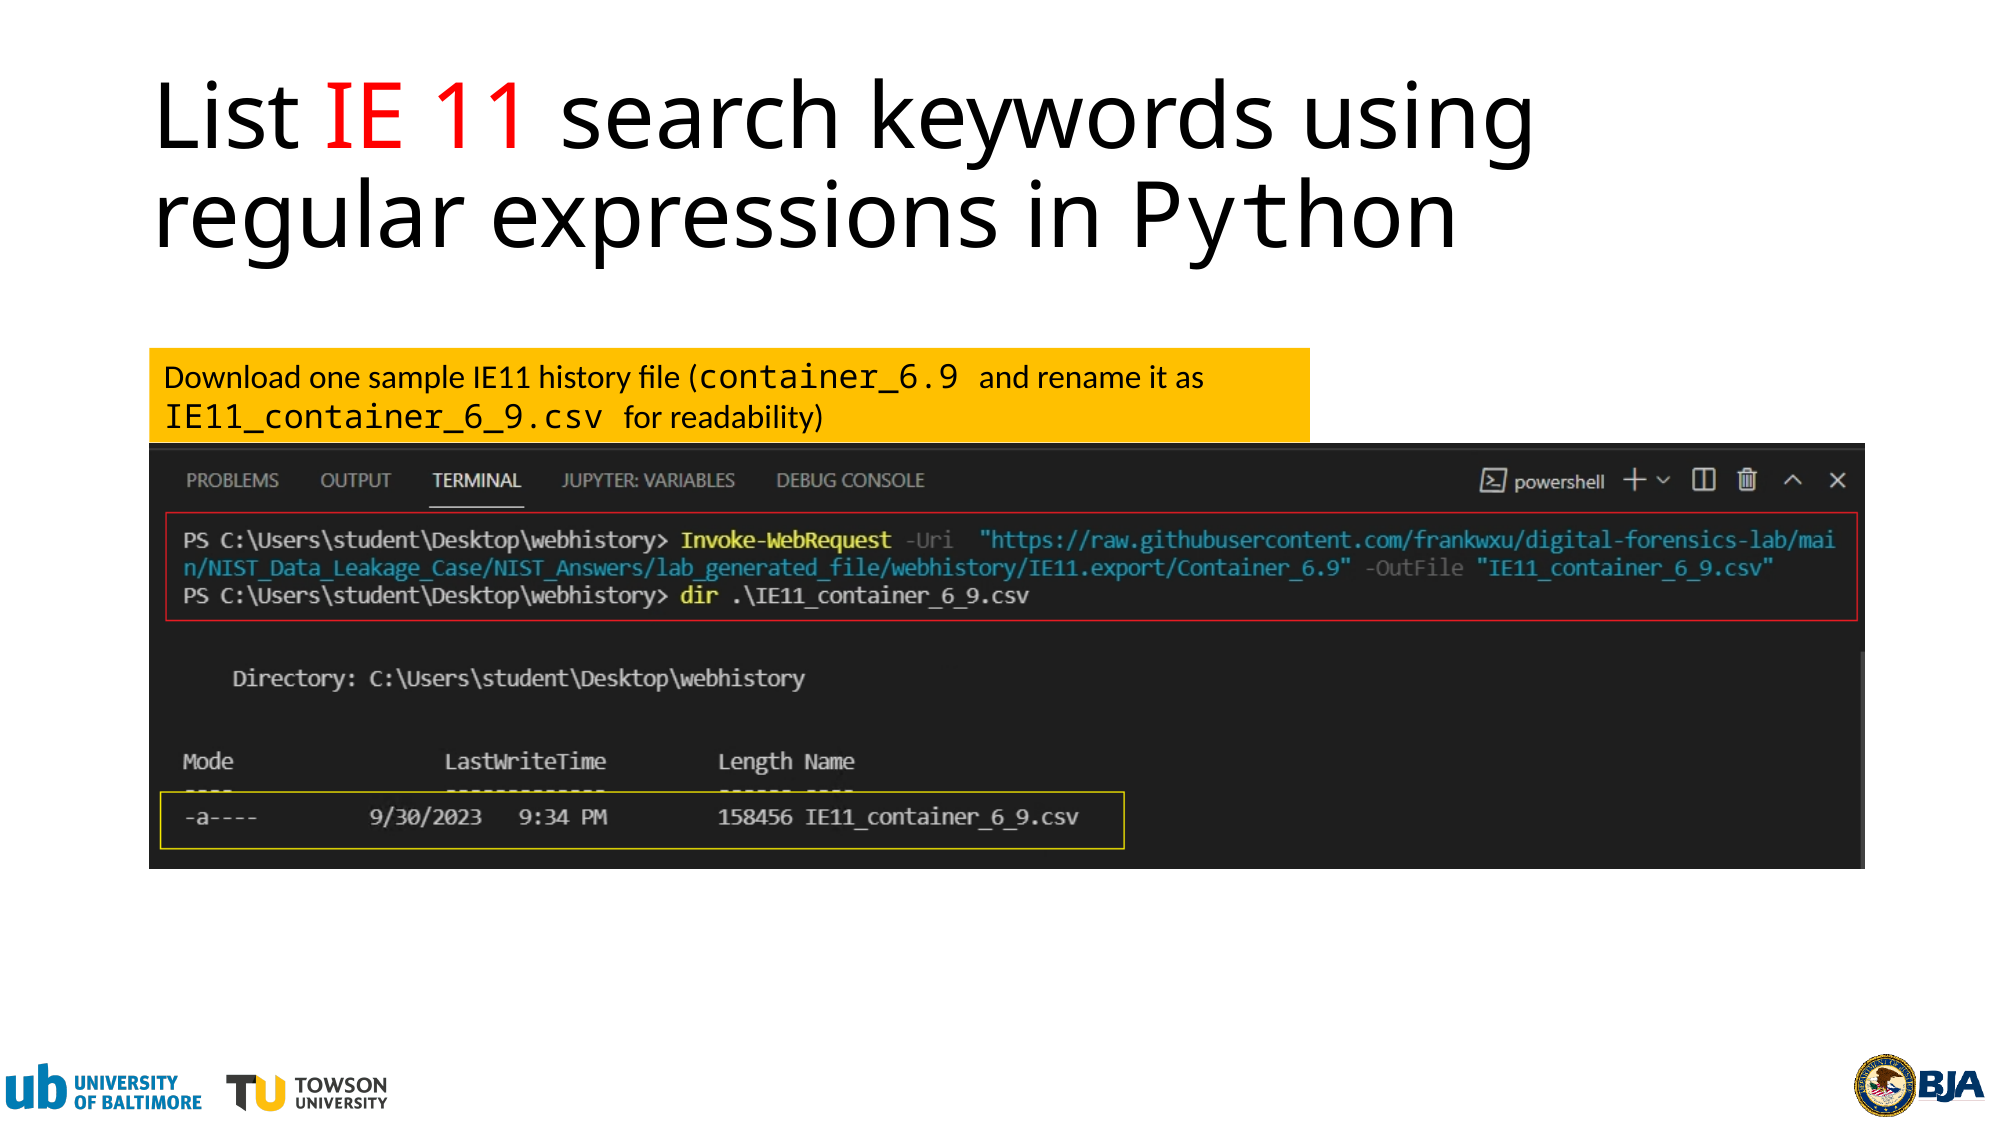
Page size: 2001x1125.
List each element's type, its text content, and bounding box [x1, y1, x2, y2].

picture [0, 1031, 407, 1125]
picture [1854, 1054, 1986, 1117]
text_box Download one sample IE11 history file (container_6.9 and rename it as IE11_container_6_9.csv for readability) [149, 347, 1310, 443]
picture [149, 443, 1865, 869]
title List IE 11 search keywords using regular expressions in Python [137, 59, 1863, 278]
